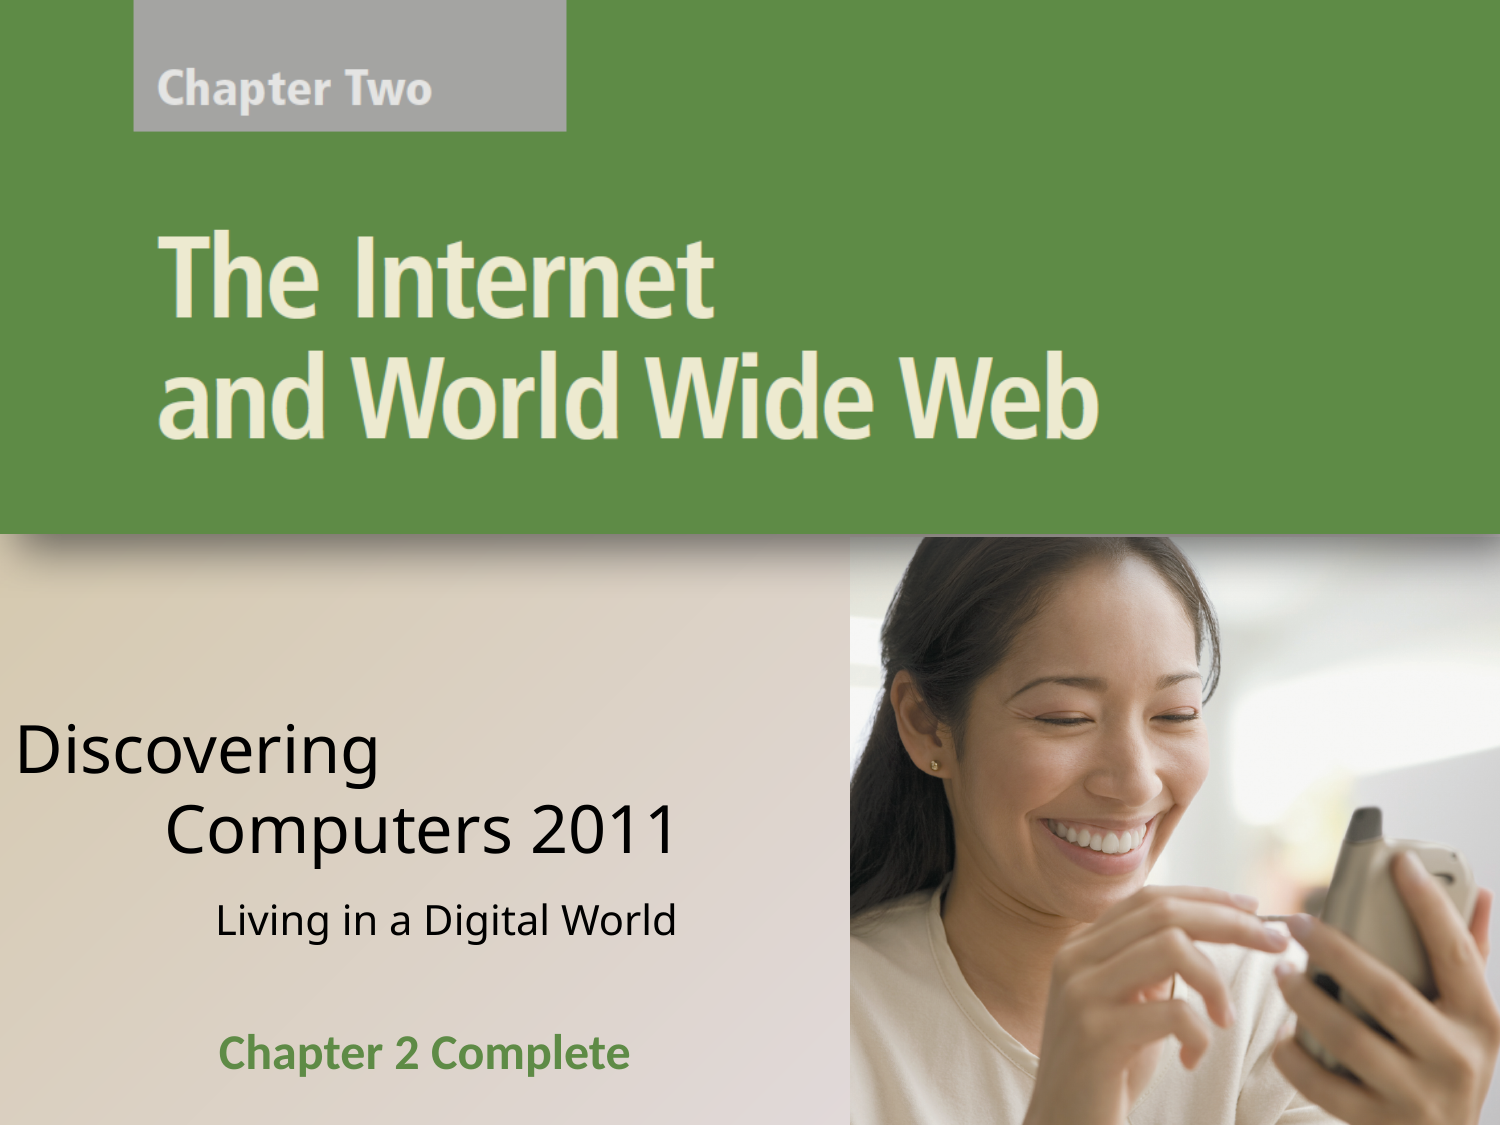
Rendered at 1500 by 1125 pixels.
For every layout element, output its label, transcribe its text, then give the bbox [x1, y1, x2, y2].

picture [850, 544, 1500, 1125]
text_box Chapter 2 Complete [24, 1012, 825, 1088]
picture [0, 0, 1500, 534]
